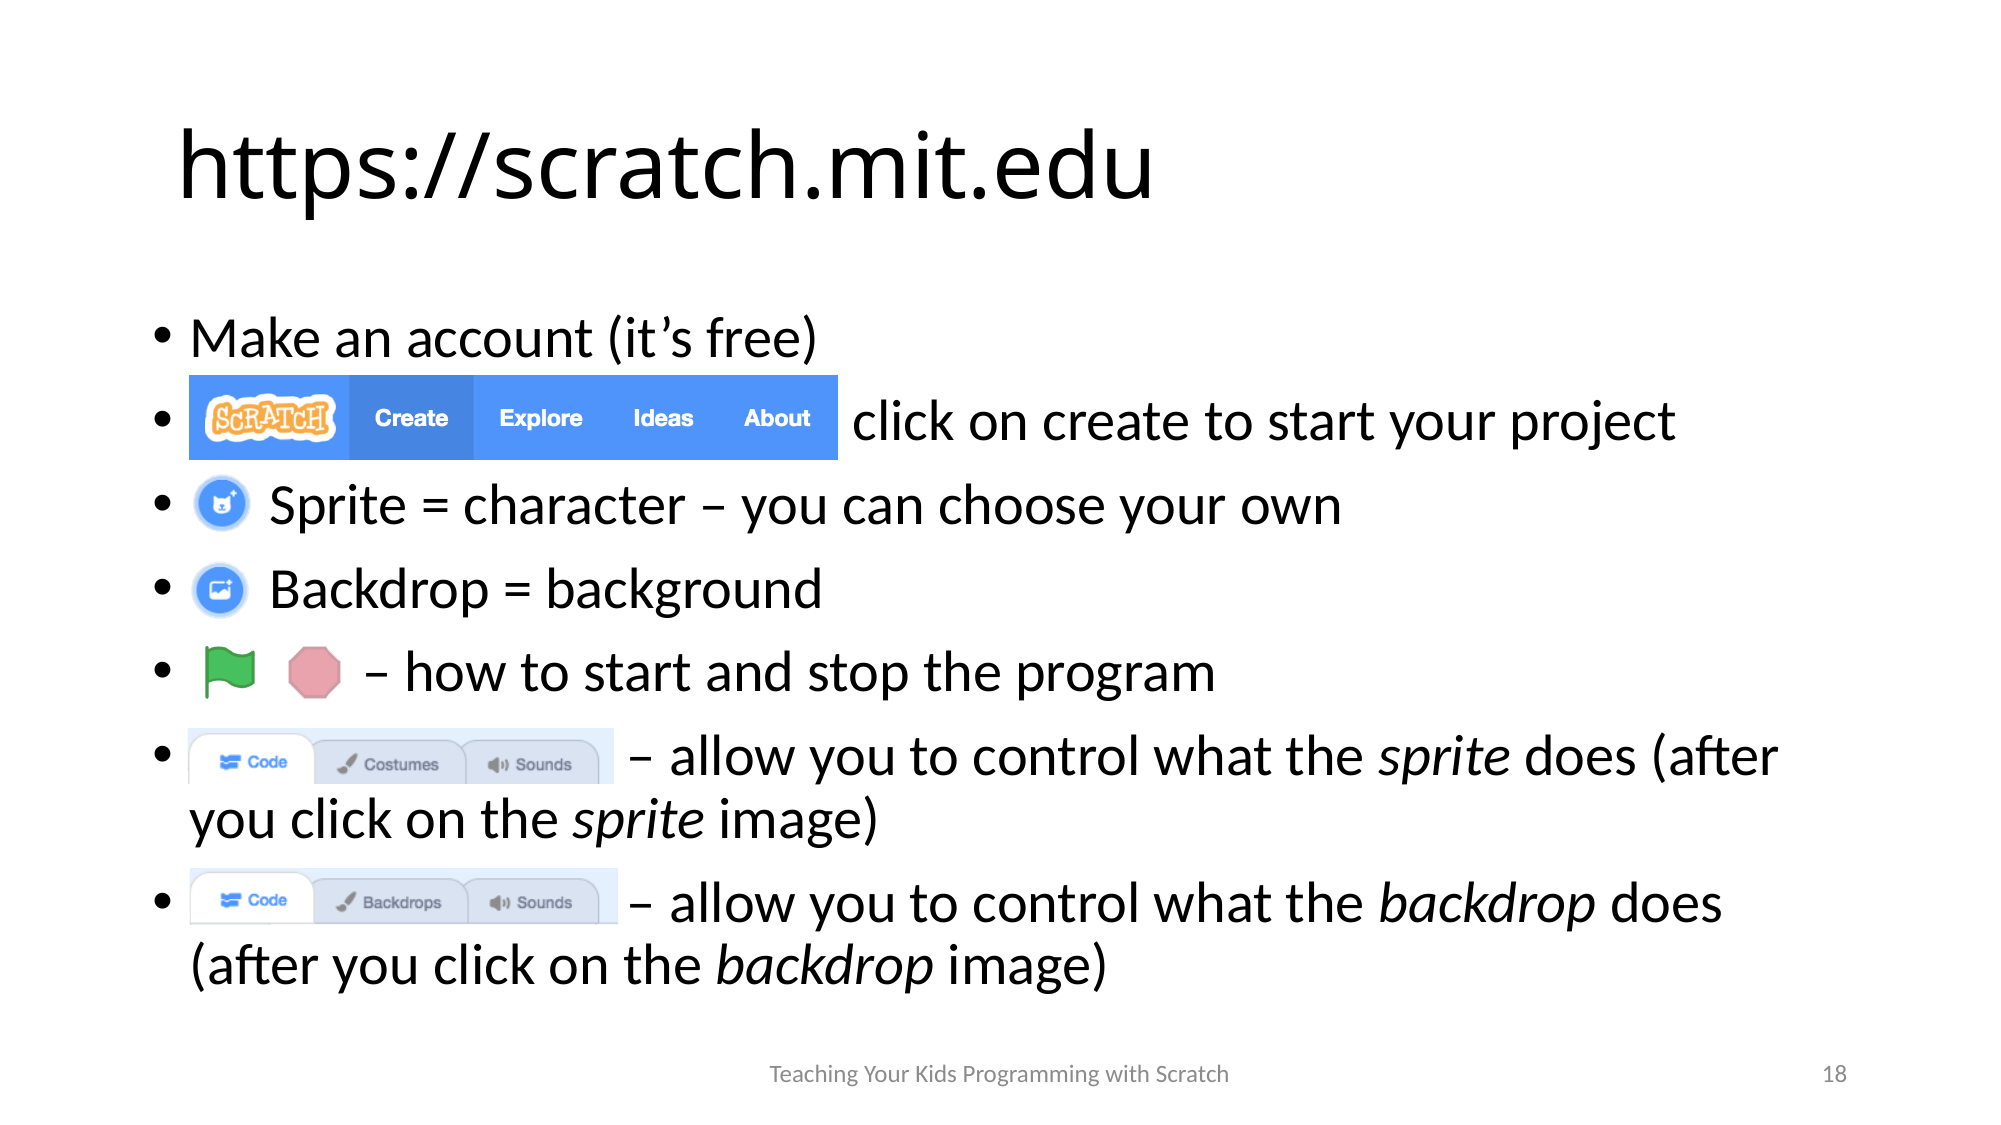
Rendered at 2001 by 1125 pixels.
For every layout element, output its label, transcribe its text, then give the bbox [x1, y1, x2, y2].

picture [168, 557, 368, 720]
list Make an account (it’s free) click on create to start your project Sprite = character – you can choose your own Backdrop = background – how to start and stop the program – allow you to control what the sprite does (after you click on the sprite image) – allow you to control what the backdrop does (after you click on the backdrop image) [137, 299, 1863, 1014]
picture [189, 463, 255, 535]
footer Teaching Your Kids Programming with Scratch [662, 1042, 1338, 1103]
picture [187, 728, 614, 784]
slide_number 18 [1412, 1042, 1863, 1103]
picture [189, 375, 838, 460]
picture [189, 868, 619, 925]
title https://scratch.mit.edu [137, 59, 1863, 278]
